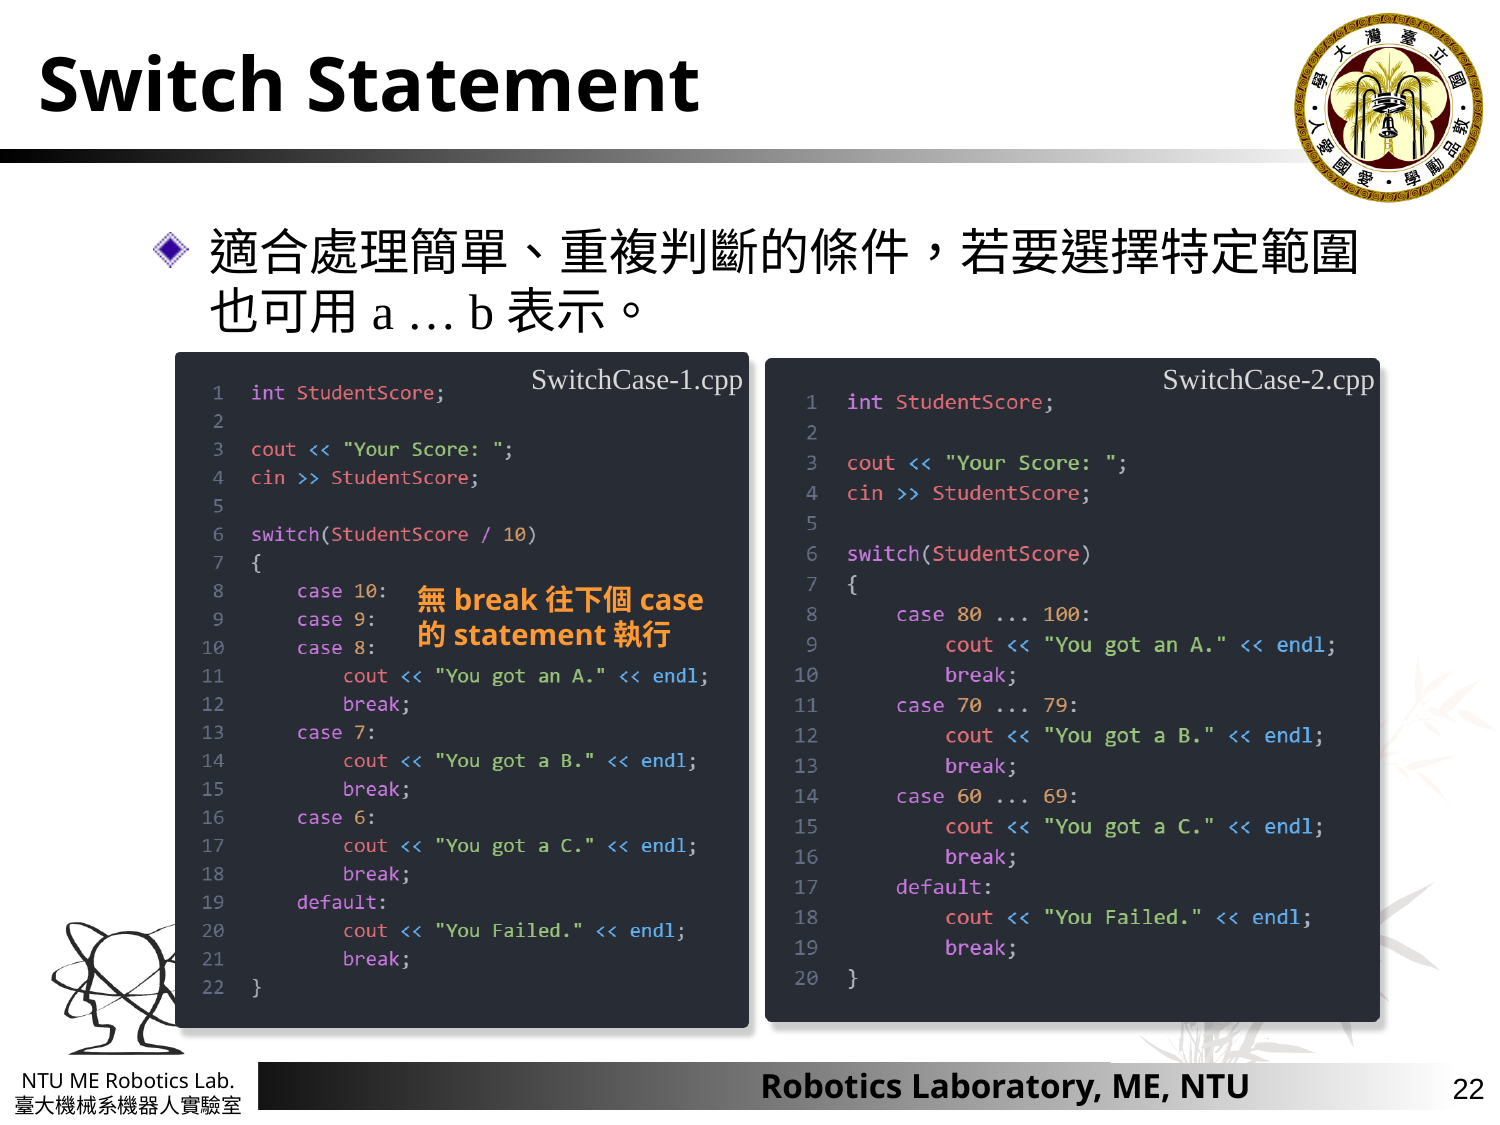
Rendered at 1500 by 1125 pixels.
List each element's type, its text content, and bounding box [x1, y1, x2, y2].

slide_number 22 [1149, 1062, 1500, 1125]
picture [153, 232, 189, 268]
picture [1293, 13, 1483, 203]
title Switch Statement [22, 12, 1206, 151]
list 適合處理簡單、重複判斷的條件，若要選擇特定範圍也可用a … b表示。 [138, 212, 1397, 981]
picture [51, 332, 1400, 1060]
